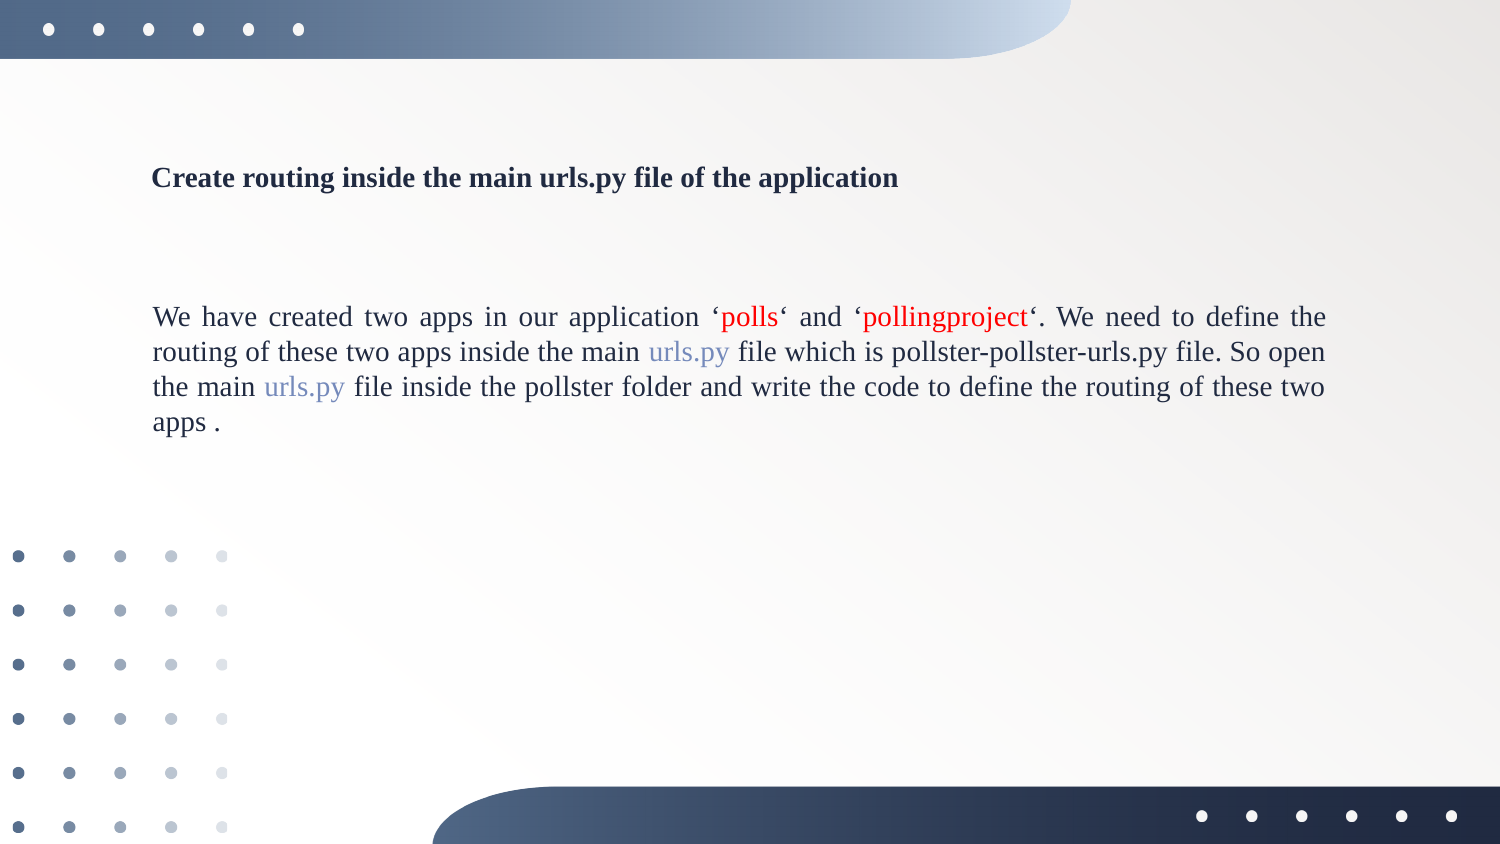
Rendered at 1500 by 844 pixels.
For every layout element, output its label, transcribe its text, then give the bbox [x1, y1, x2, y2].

text_box We have created two apps in our application ‘polls‘ and ‘pollingproject‘. We need to define the routing of these two apps inside the main urls.py file which is pollster-pollster-urls.py file. So open the main urls.py file inside the pollster folder and write the code to define the routing of these two apps . [137, 289, 1342, 515]
picture [433, 787, 1500, 844]
title Create routing inside the main urls.py file of the application [136, 82, 995, 209]
picture [0, 0, 1500, 844]
